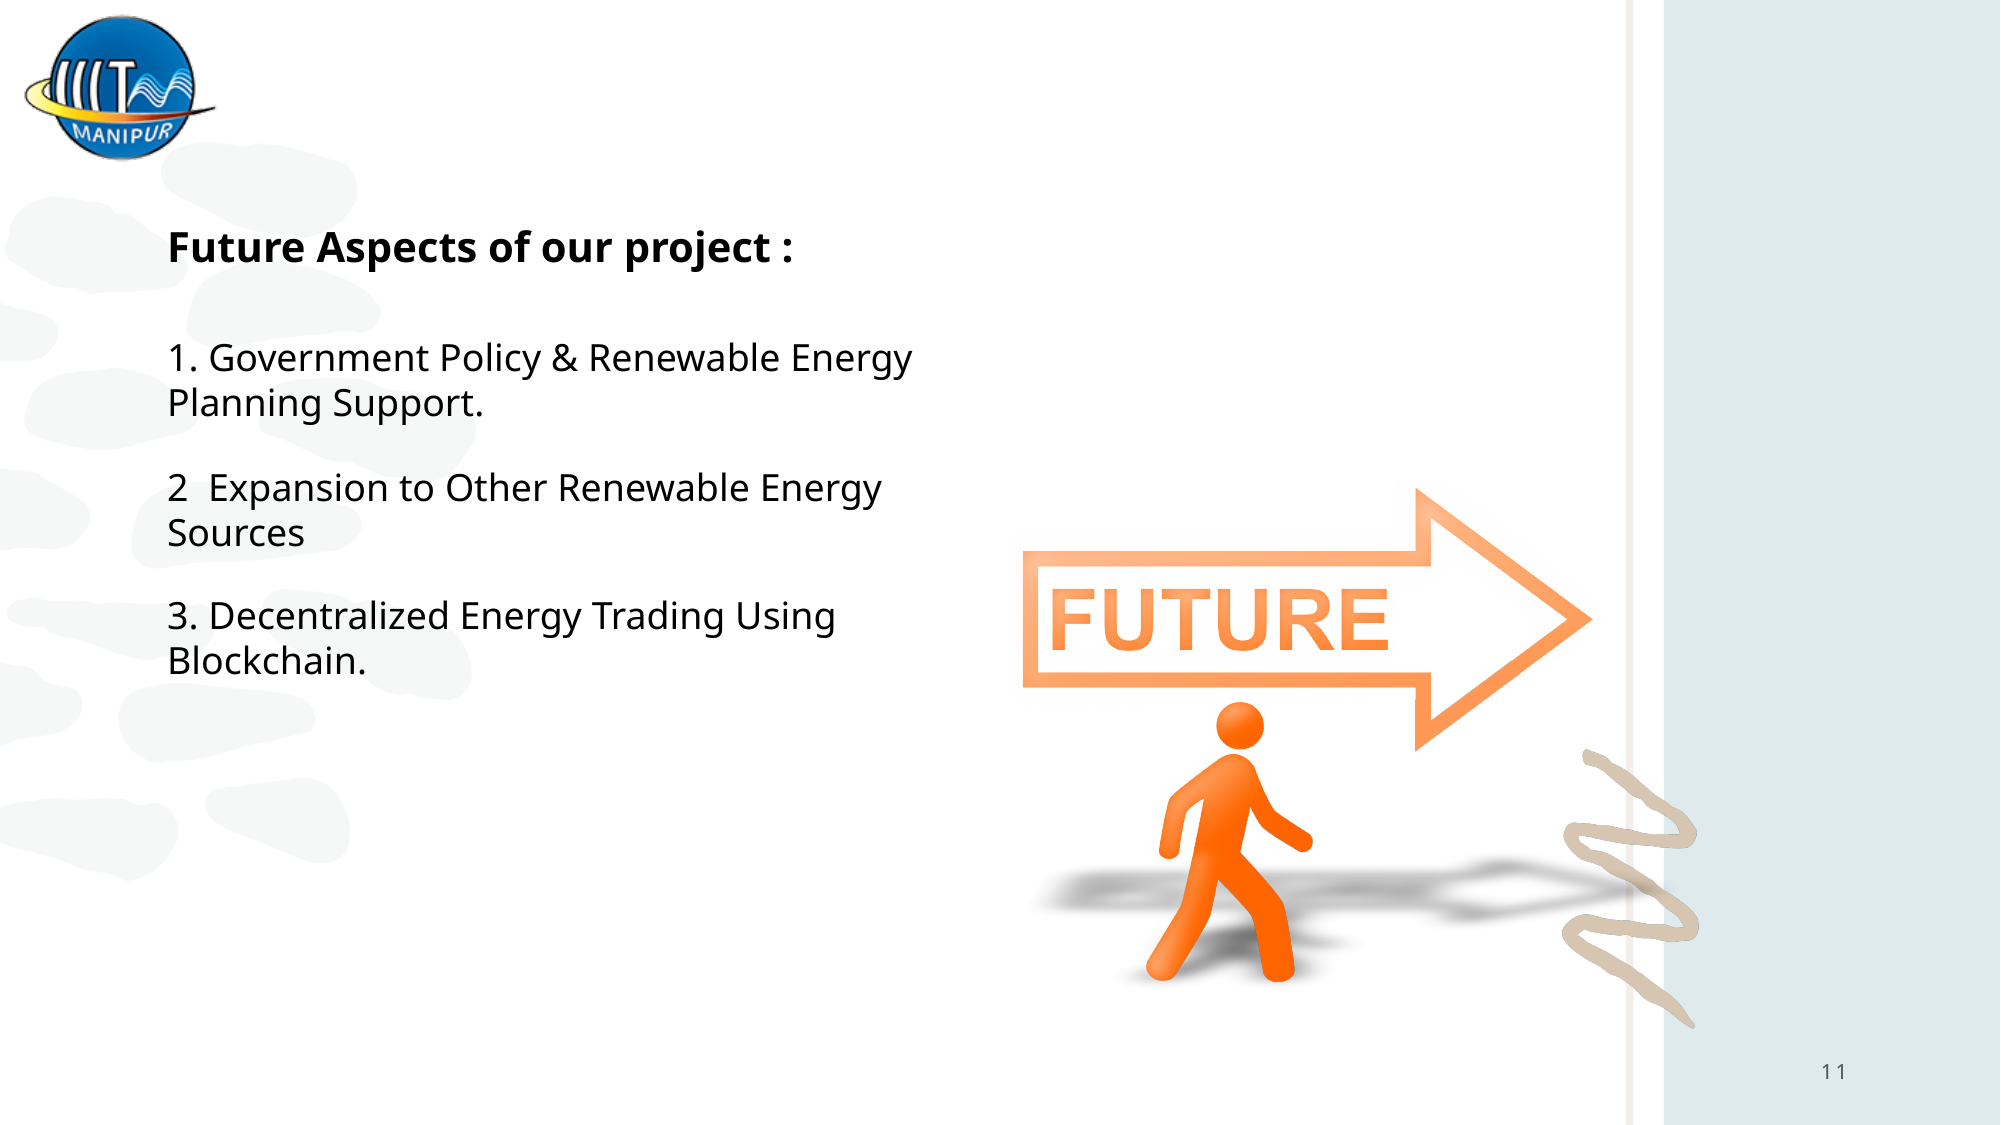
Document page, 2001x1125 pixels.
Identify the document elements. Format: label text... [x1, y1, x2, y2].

text_box Future Aspects of our project : [152, 213, 1068, 278]
text_box 1. Government Policy & Renewable Energy Planning Support. [152, 326, 1042, 431]
picture [0, 8, 506, 911]
text_box 3. Decentralized Energy Trading Using Blockchain. [152, 584, 944, 690]
picture [974, 479, 1710, 1040]
slide_number 11 [1412, 1042, 1863, 1103]
text_box 2 Expansion to Other Renewable Energy Sources [152, 456, 911, 562]
